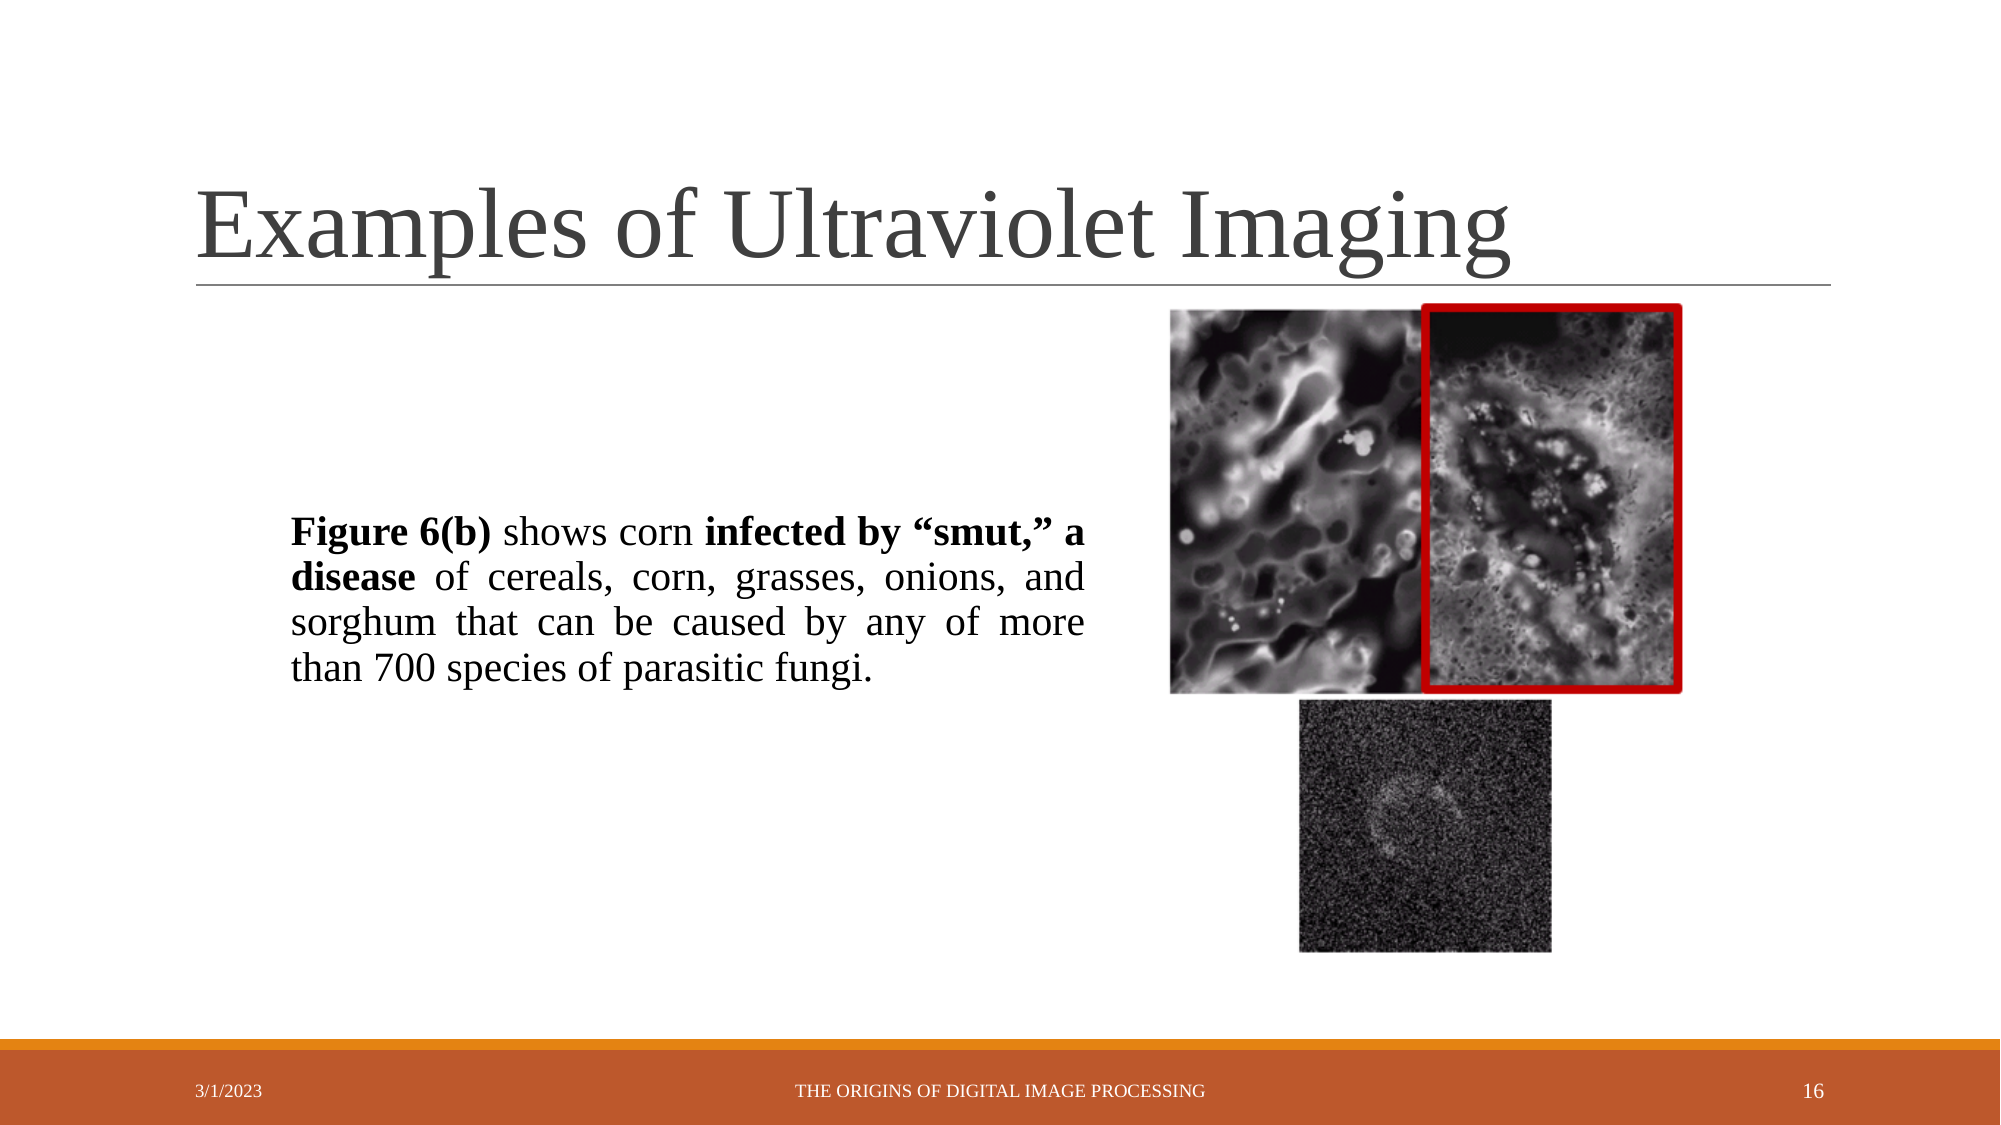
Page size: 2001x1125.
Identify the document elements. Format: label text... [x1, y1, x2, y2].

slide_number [180, 1059, 586, 1120]
list Figure 6(b) shows corn infected by “smut,” a disease of cereals, corn, grasses, onions, and sorghum that can be caused by any of more than 700 species of parasitic fungi. [275, 502, 1086, 712]
title Examples of Ultraviolet Imaging [180, 47, 1830, 285]
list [1163, 302, 1687, 963]
footer THE ORIGINS OF DIGITAL IMAGE PROCESSING [604, 1059, 1396, 1120]
slide_number ‹#› [1624, 1059, 1840, 1120]
